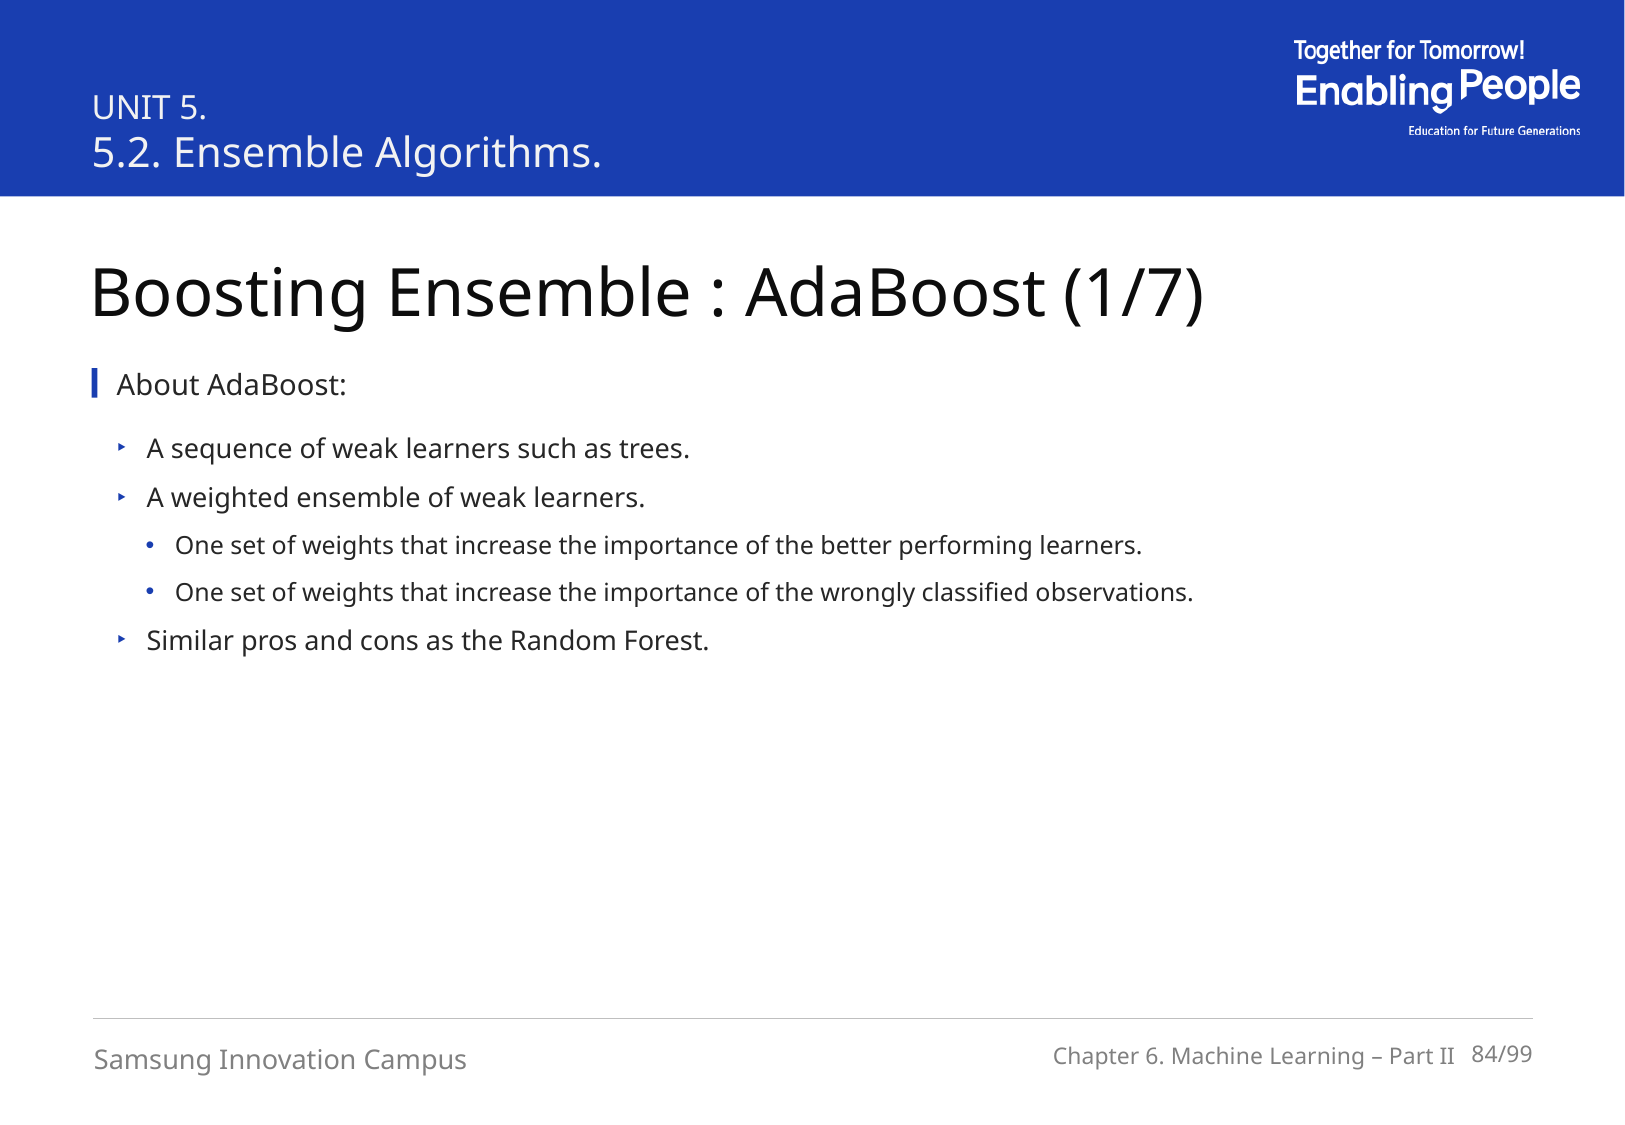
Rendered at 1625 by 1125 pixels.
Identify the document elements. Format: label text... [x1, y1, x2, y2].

text_box Boosting Ensemble : AdaBoost (1/7) [89, 249, 1534, 331]
text_box UNIT 5. 5.2. Ensemble Algorithms. [91, 85, 1048, 177]
text_box A sequence of weak learners such as trees. A weighted ensemble of weak learners. One set of weights that increase the importance of the better performing learners. One set of weights that increase the importance of the wrongly classified observations. Similar pros and cons as the Random Forest. [116, 418, 1534, 668]
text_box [91, 366, 1533, 402]
picture [1294, 40, 1580, 135]
